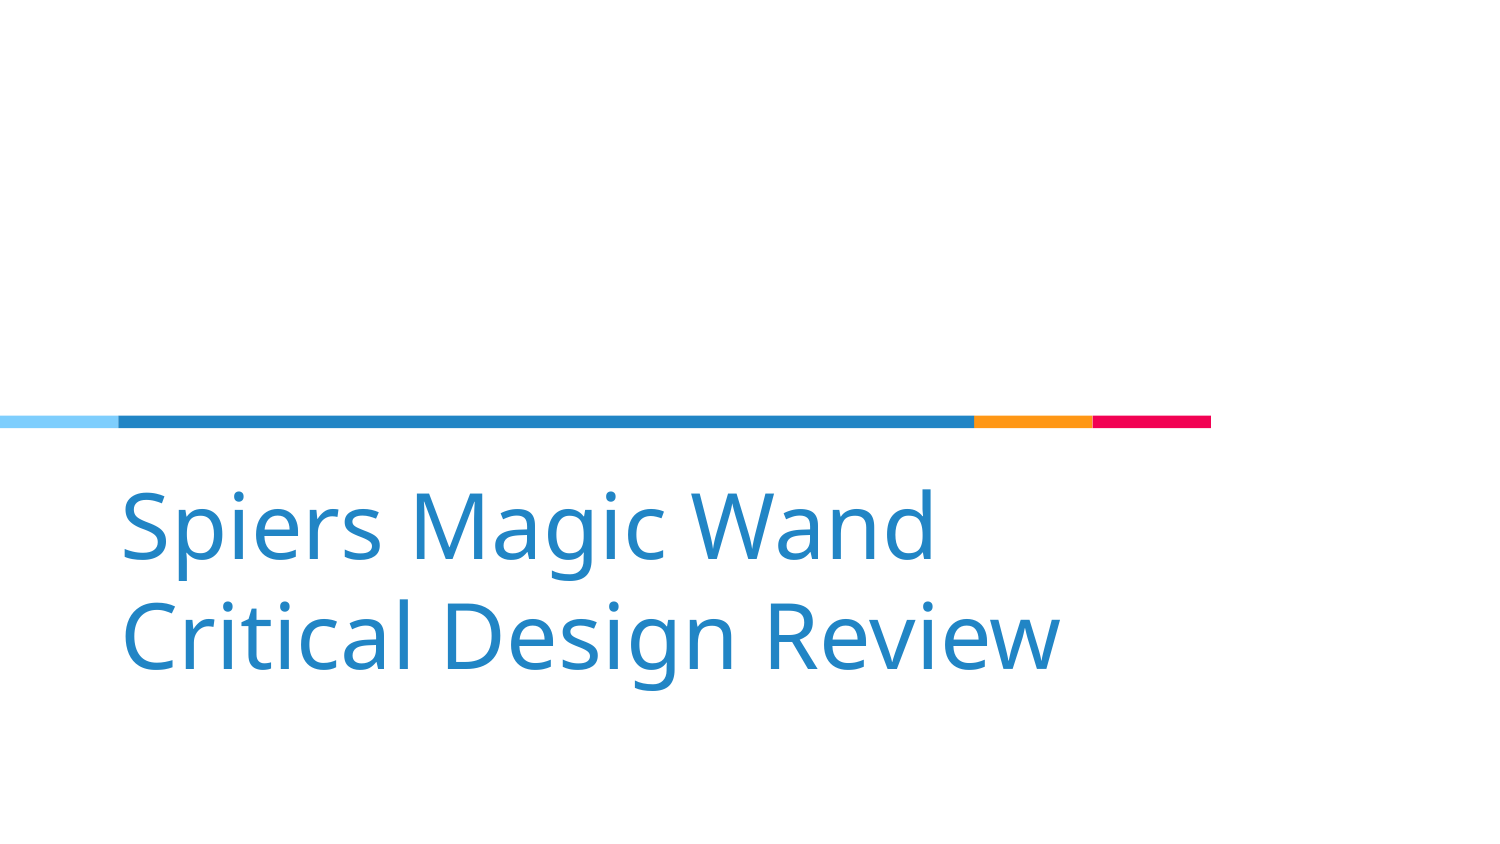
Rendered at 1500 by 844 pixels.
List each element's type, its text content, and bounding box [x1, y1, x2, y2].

title Spiers Magic Wand Critical Design Review [105, 453, 1211, 644]
